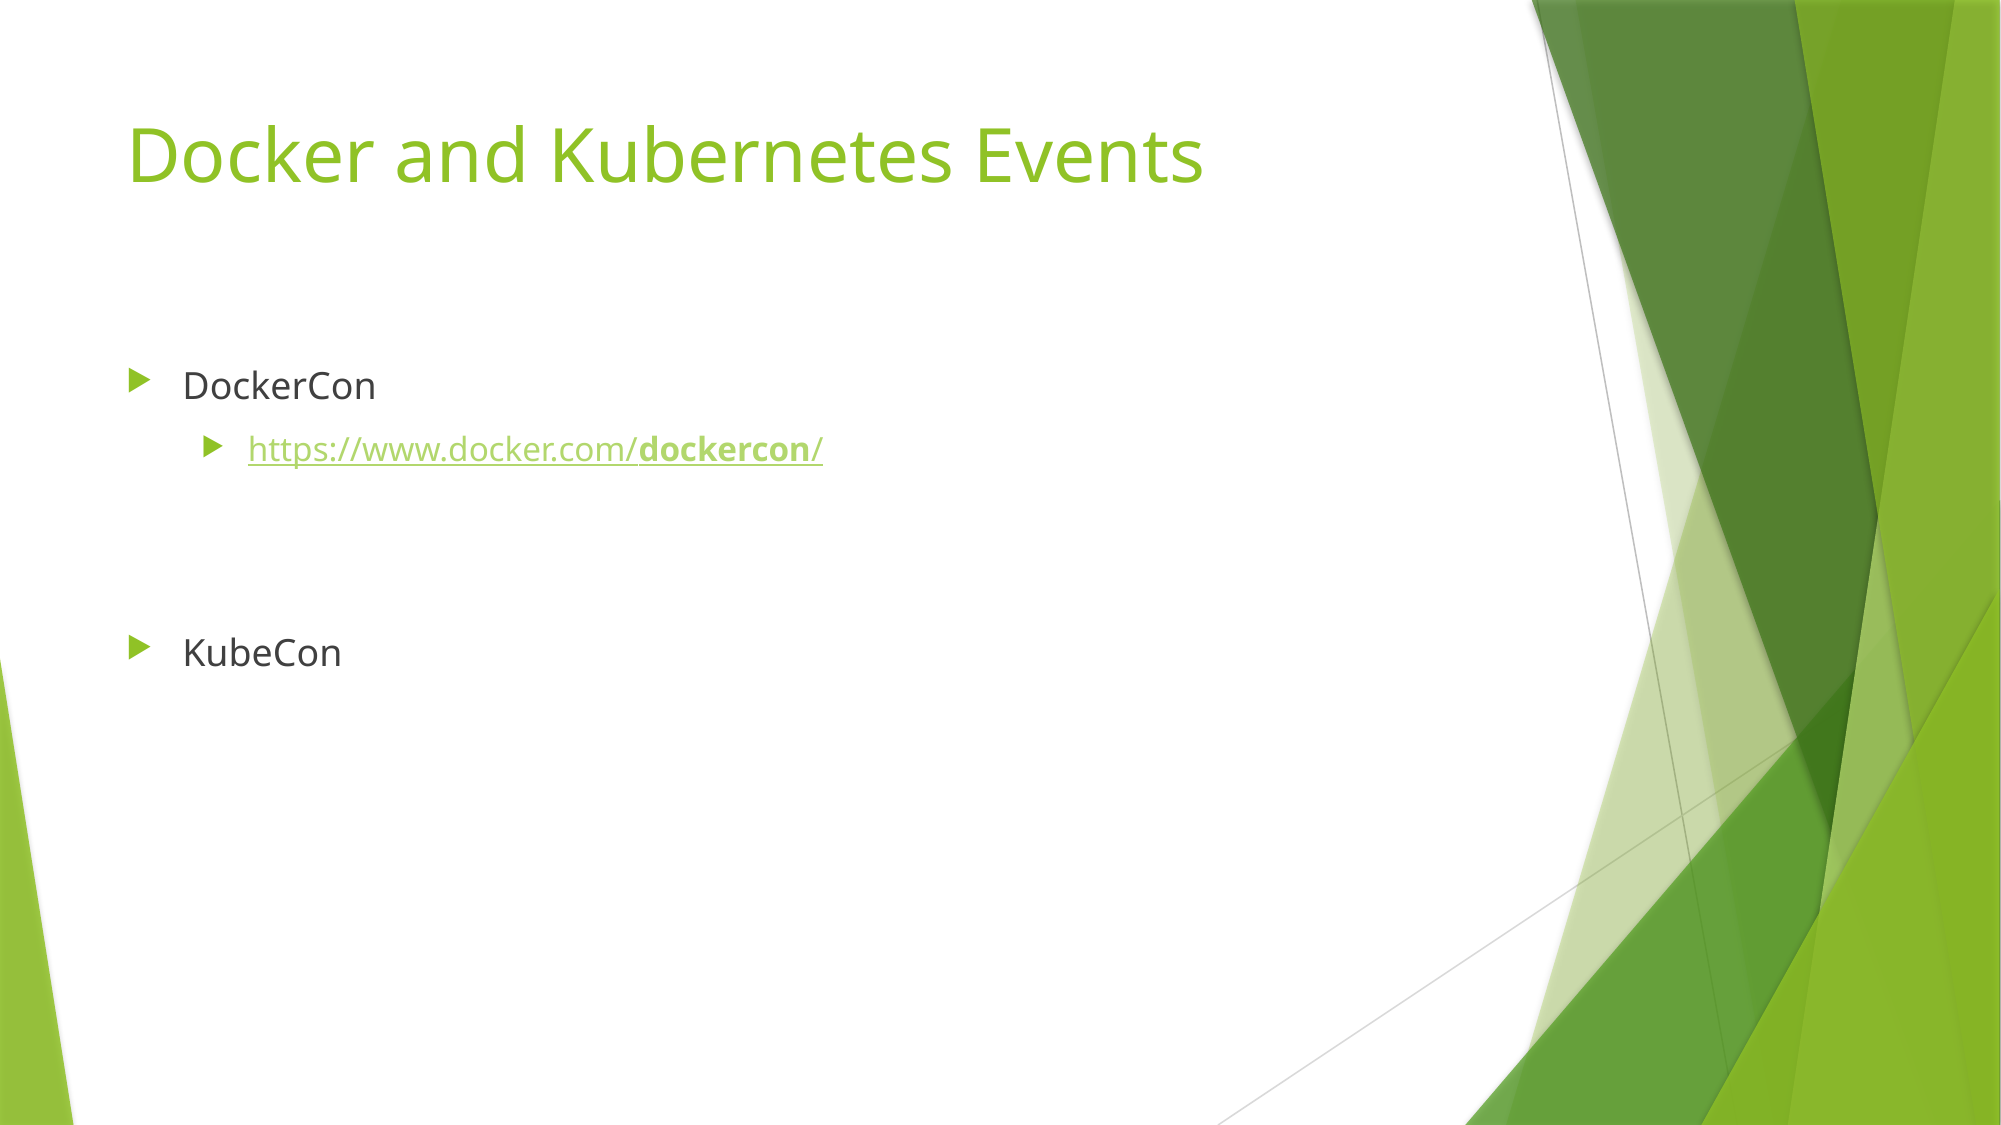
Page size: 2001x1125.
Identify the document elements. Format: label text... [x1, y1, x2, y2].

title Docker and Kubernetes Events [111, 99, 1522, 317]
list DockerCon https://www.docker.com/dockercon/ KubeCon [111, 354, 1522, 992]
